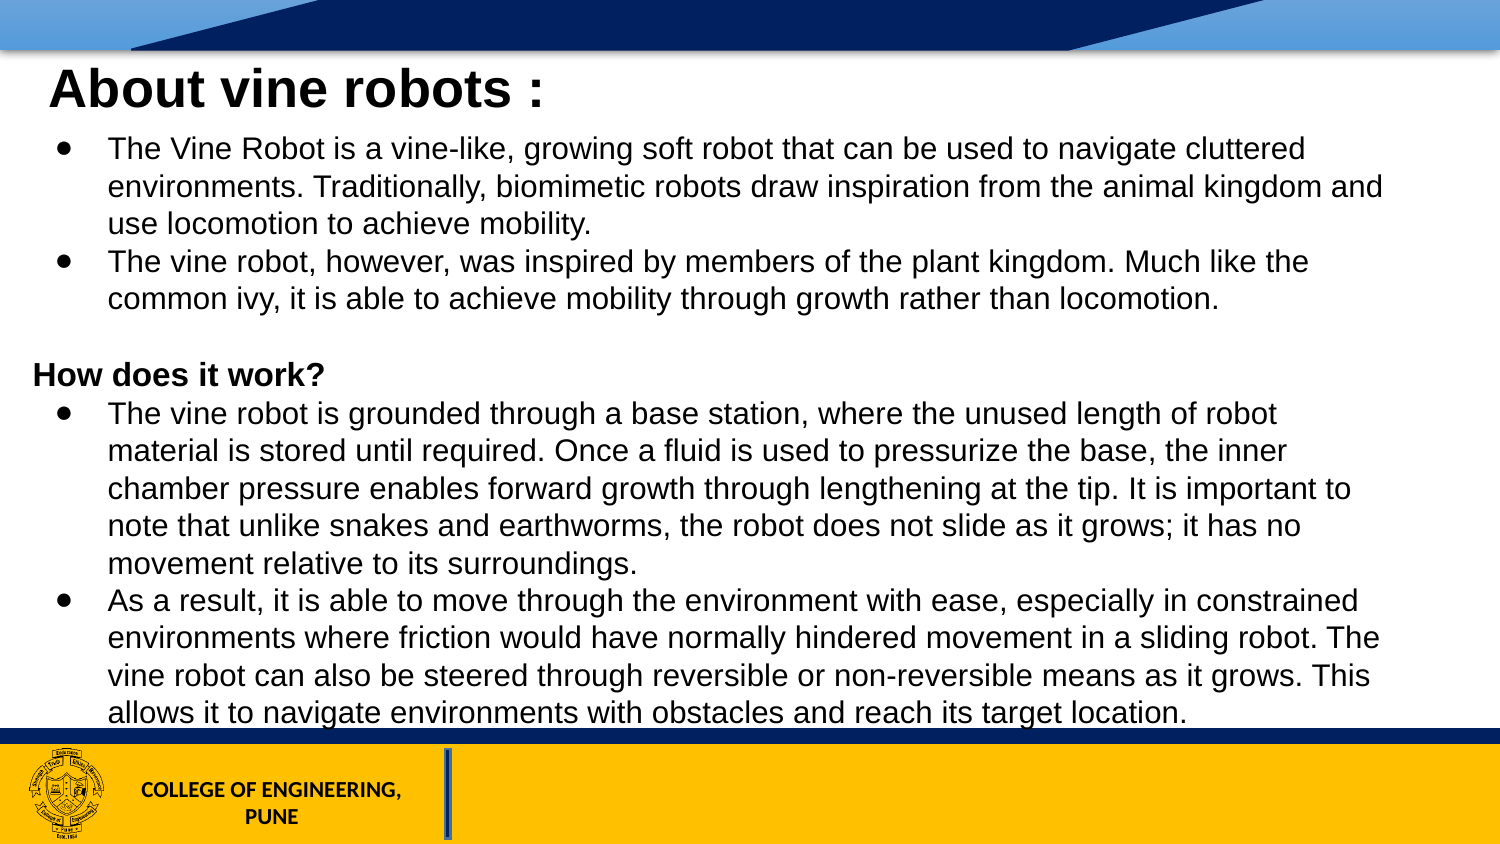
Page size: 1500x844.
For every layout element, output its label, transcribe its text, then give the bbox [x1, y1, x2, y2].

picture [29, 783, 104, 839]
text_box The Vine Robot is a vine-like, growing soft robot that can be used to navigate cluttered environments. Traditionally, biomimetic robots draw inspiration from the animal kingdom and use locomotion to achieve mobility. The vine robot, however, was inspired by members of the plant kingdom. Much like the common ivy, it is able to achieve mobility through growth rather than locomotion. How does it work? The vine robot is grounded through a base station, where the unused length of robot material is stored until required. Once a fluid is used to pressurize the base, the inner chamber pressure enables forward growth through lengthening at the tip. It is important to note that unlike snakes and earthworms, the robot does not slide as it grows; it has no movement relative to its surroundings. As a result, it is able to move through the environment with ease, especially in constrained environments where friction would have normally hindered movement in a sliding robot. The vine robot can also be steered through reversible or non-reversible means as it grows. This allows it to navigate environments with obstacles and reach its target location. [17, 113, 1408, 783]
text_box About vine robots : [33, 38, 1253, 113]
